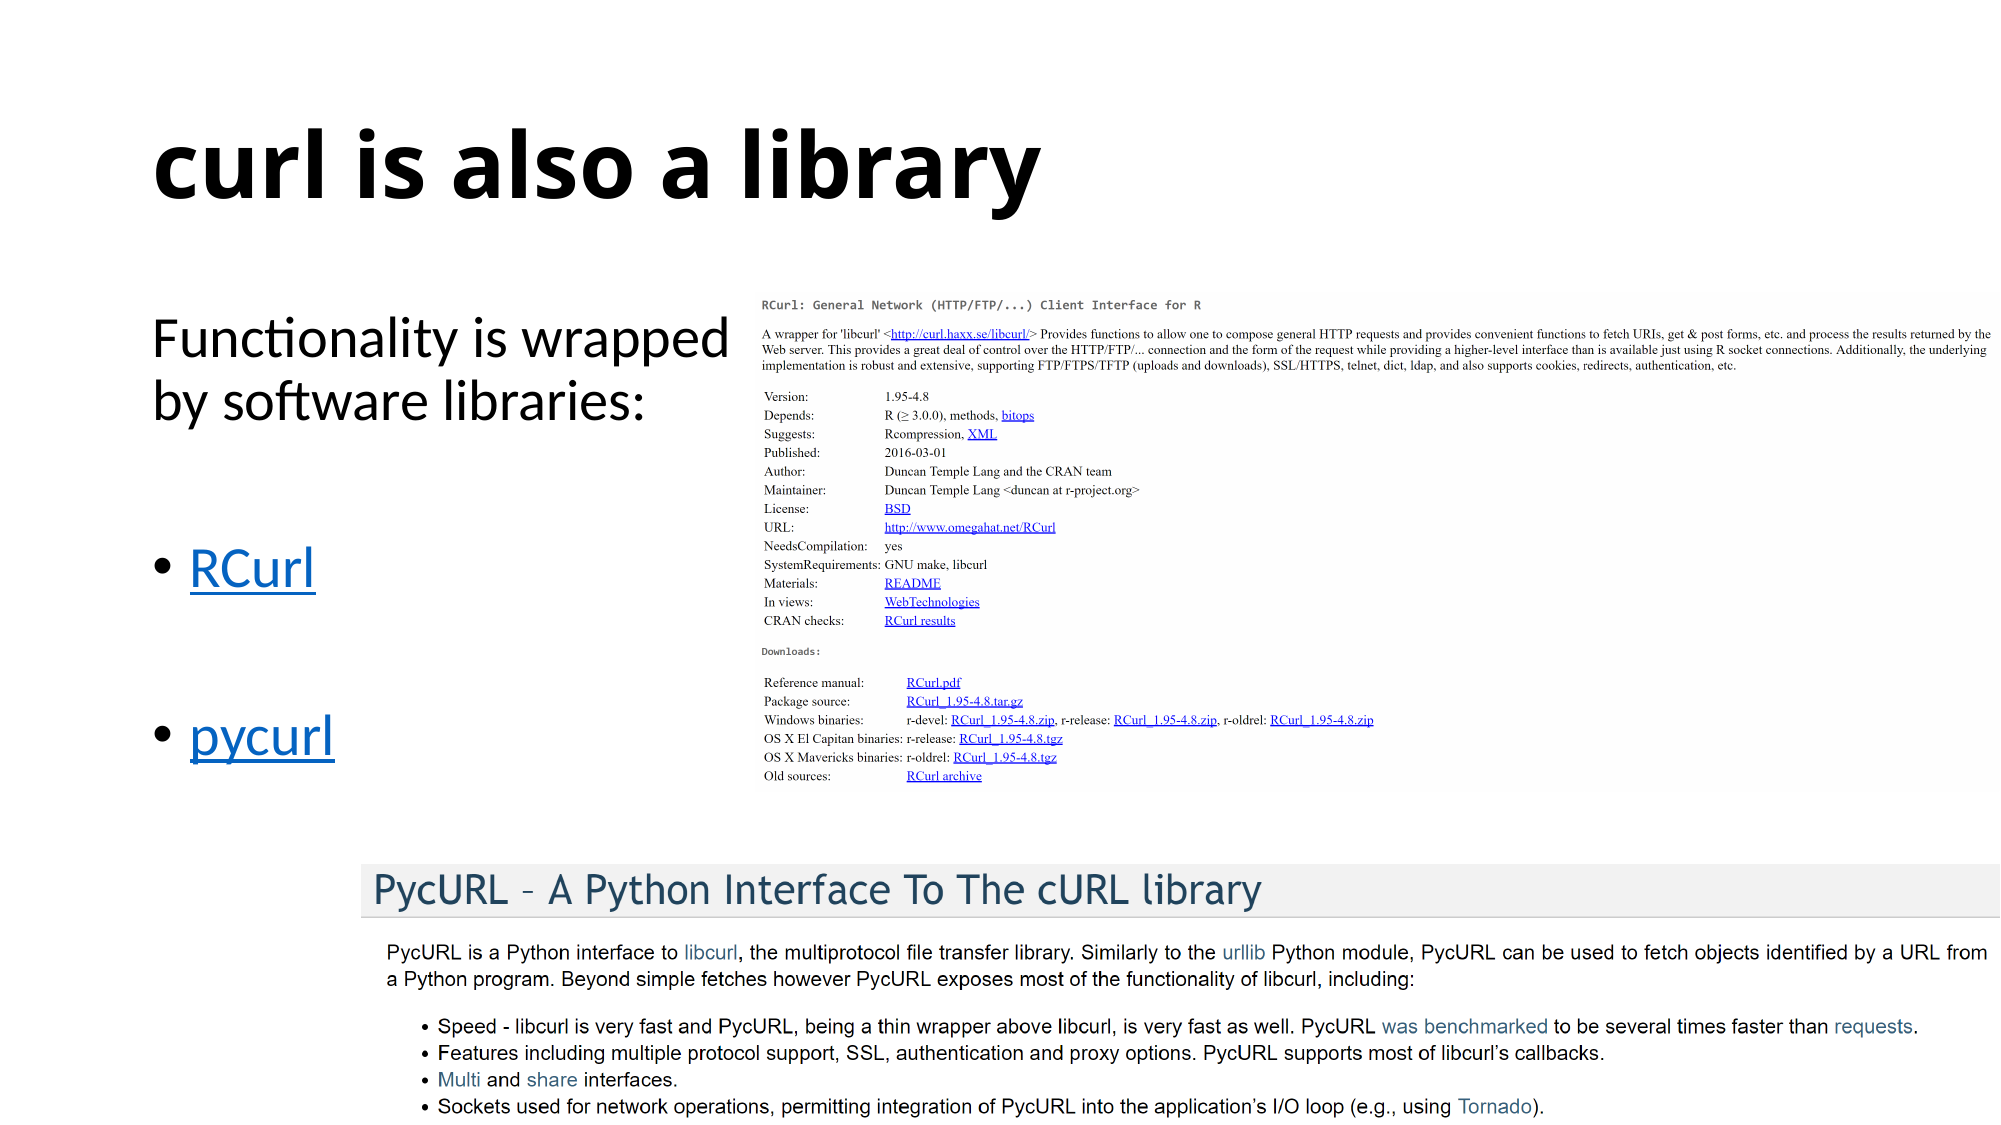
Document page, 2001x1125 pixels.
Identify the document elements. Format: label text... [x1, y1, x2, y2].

picture [361, 864, 2000, 1125]
title curl is also a library [137, 59, 1863, 278]
list Functionality is wrapped by software libraries: RCurl pycurl [137, 299, 756, 1014]
picture [755, 292, 2000, 792]
